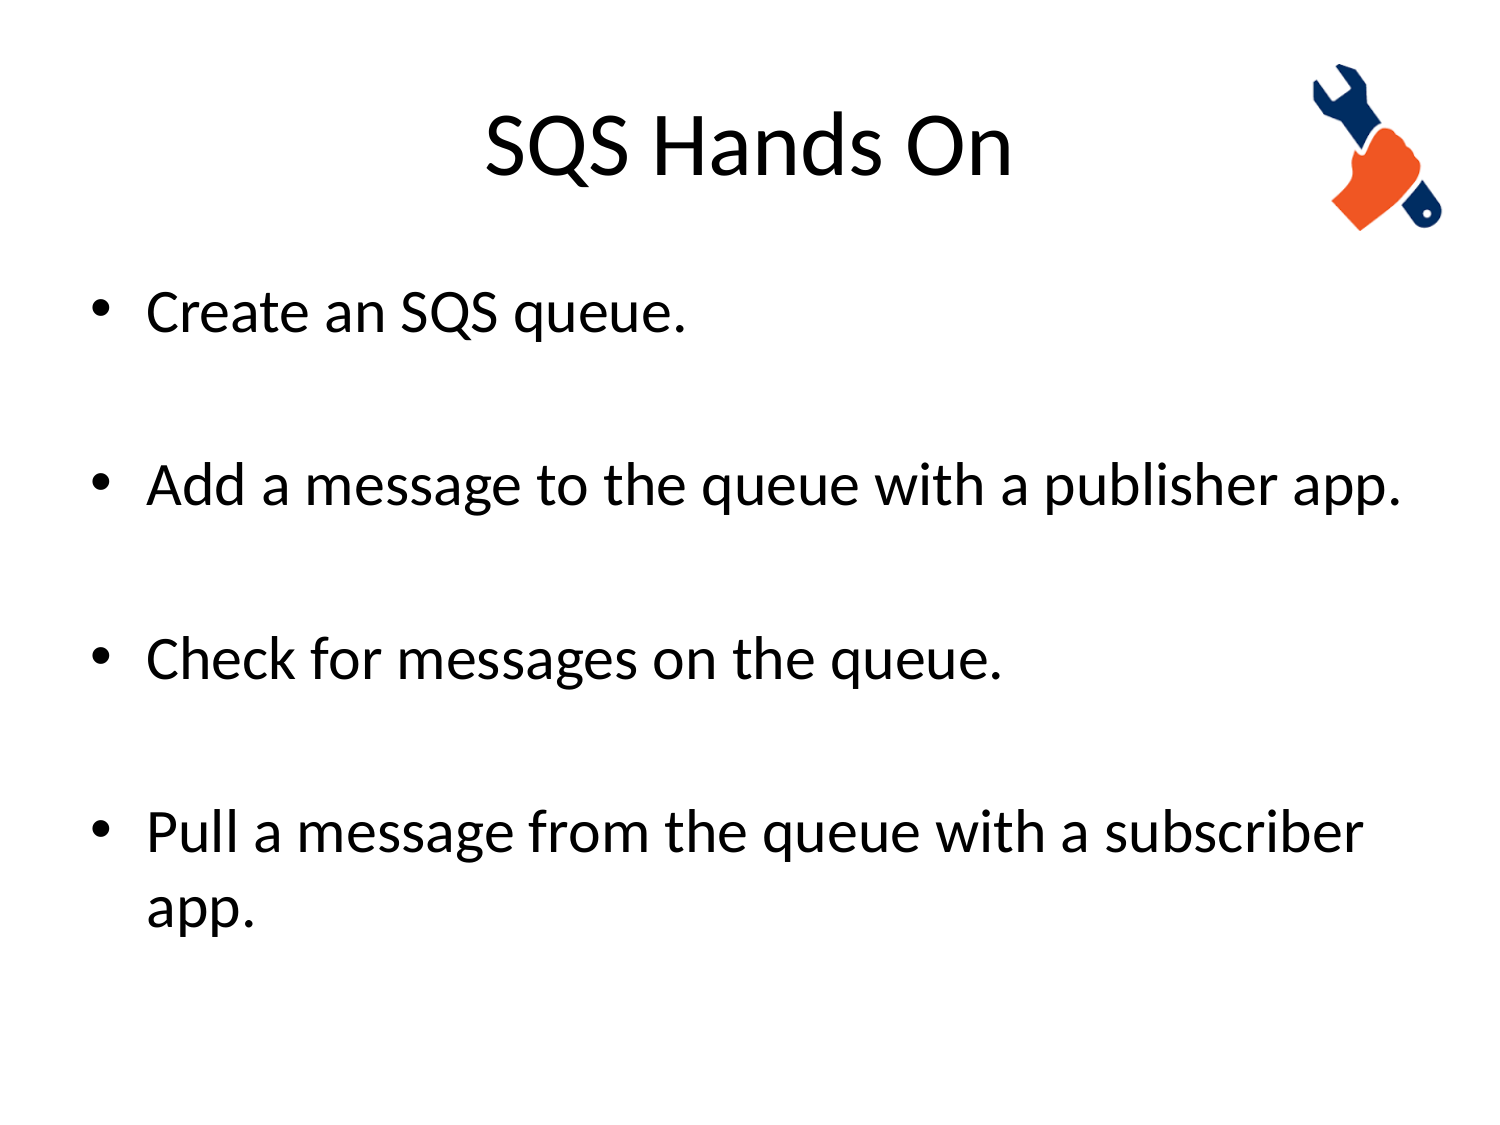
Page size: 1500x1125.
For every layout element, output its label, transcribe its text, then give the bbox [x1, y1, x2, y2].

picture [1294, 64, 1462, 231]
list Create an SQS queue. Add a message to the queue with a publisher app. Check for messages on the queue. Pull a message from the queue with a subscriber app. [75, 262, 1425, 1005]
title SQS Hands On [75, 45, 1425, 233]
